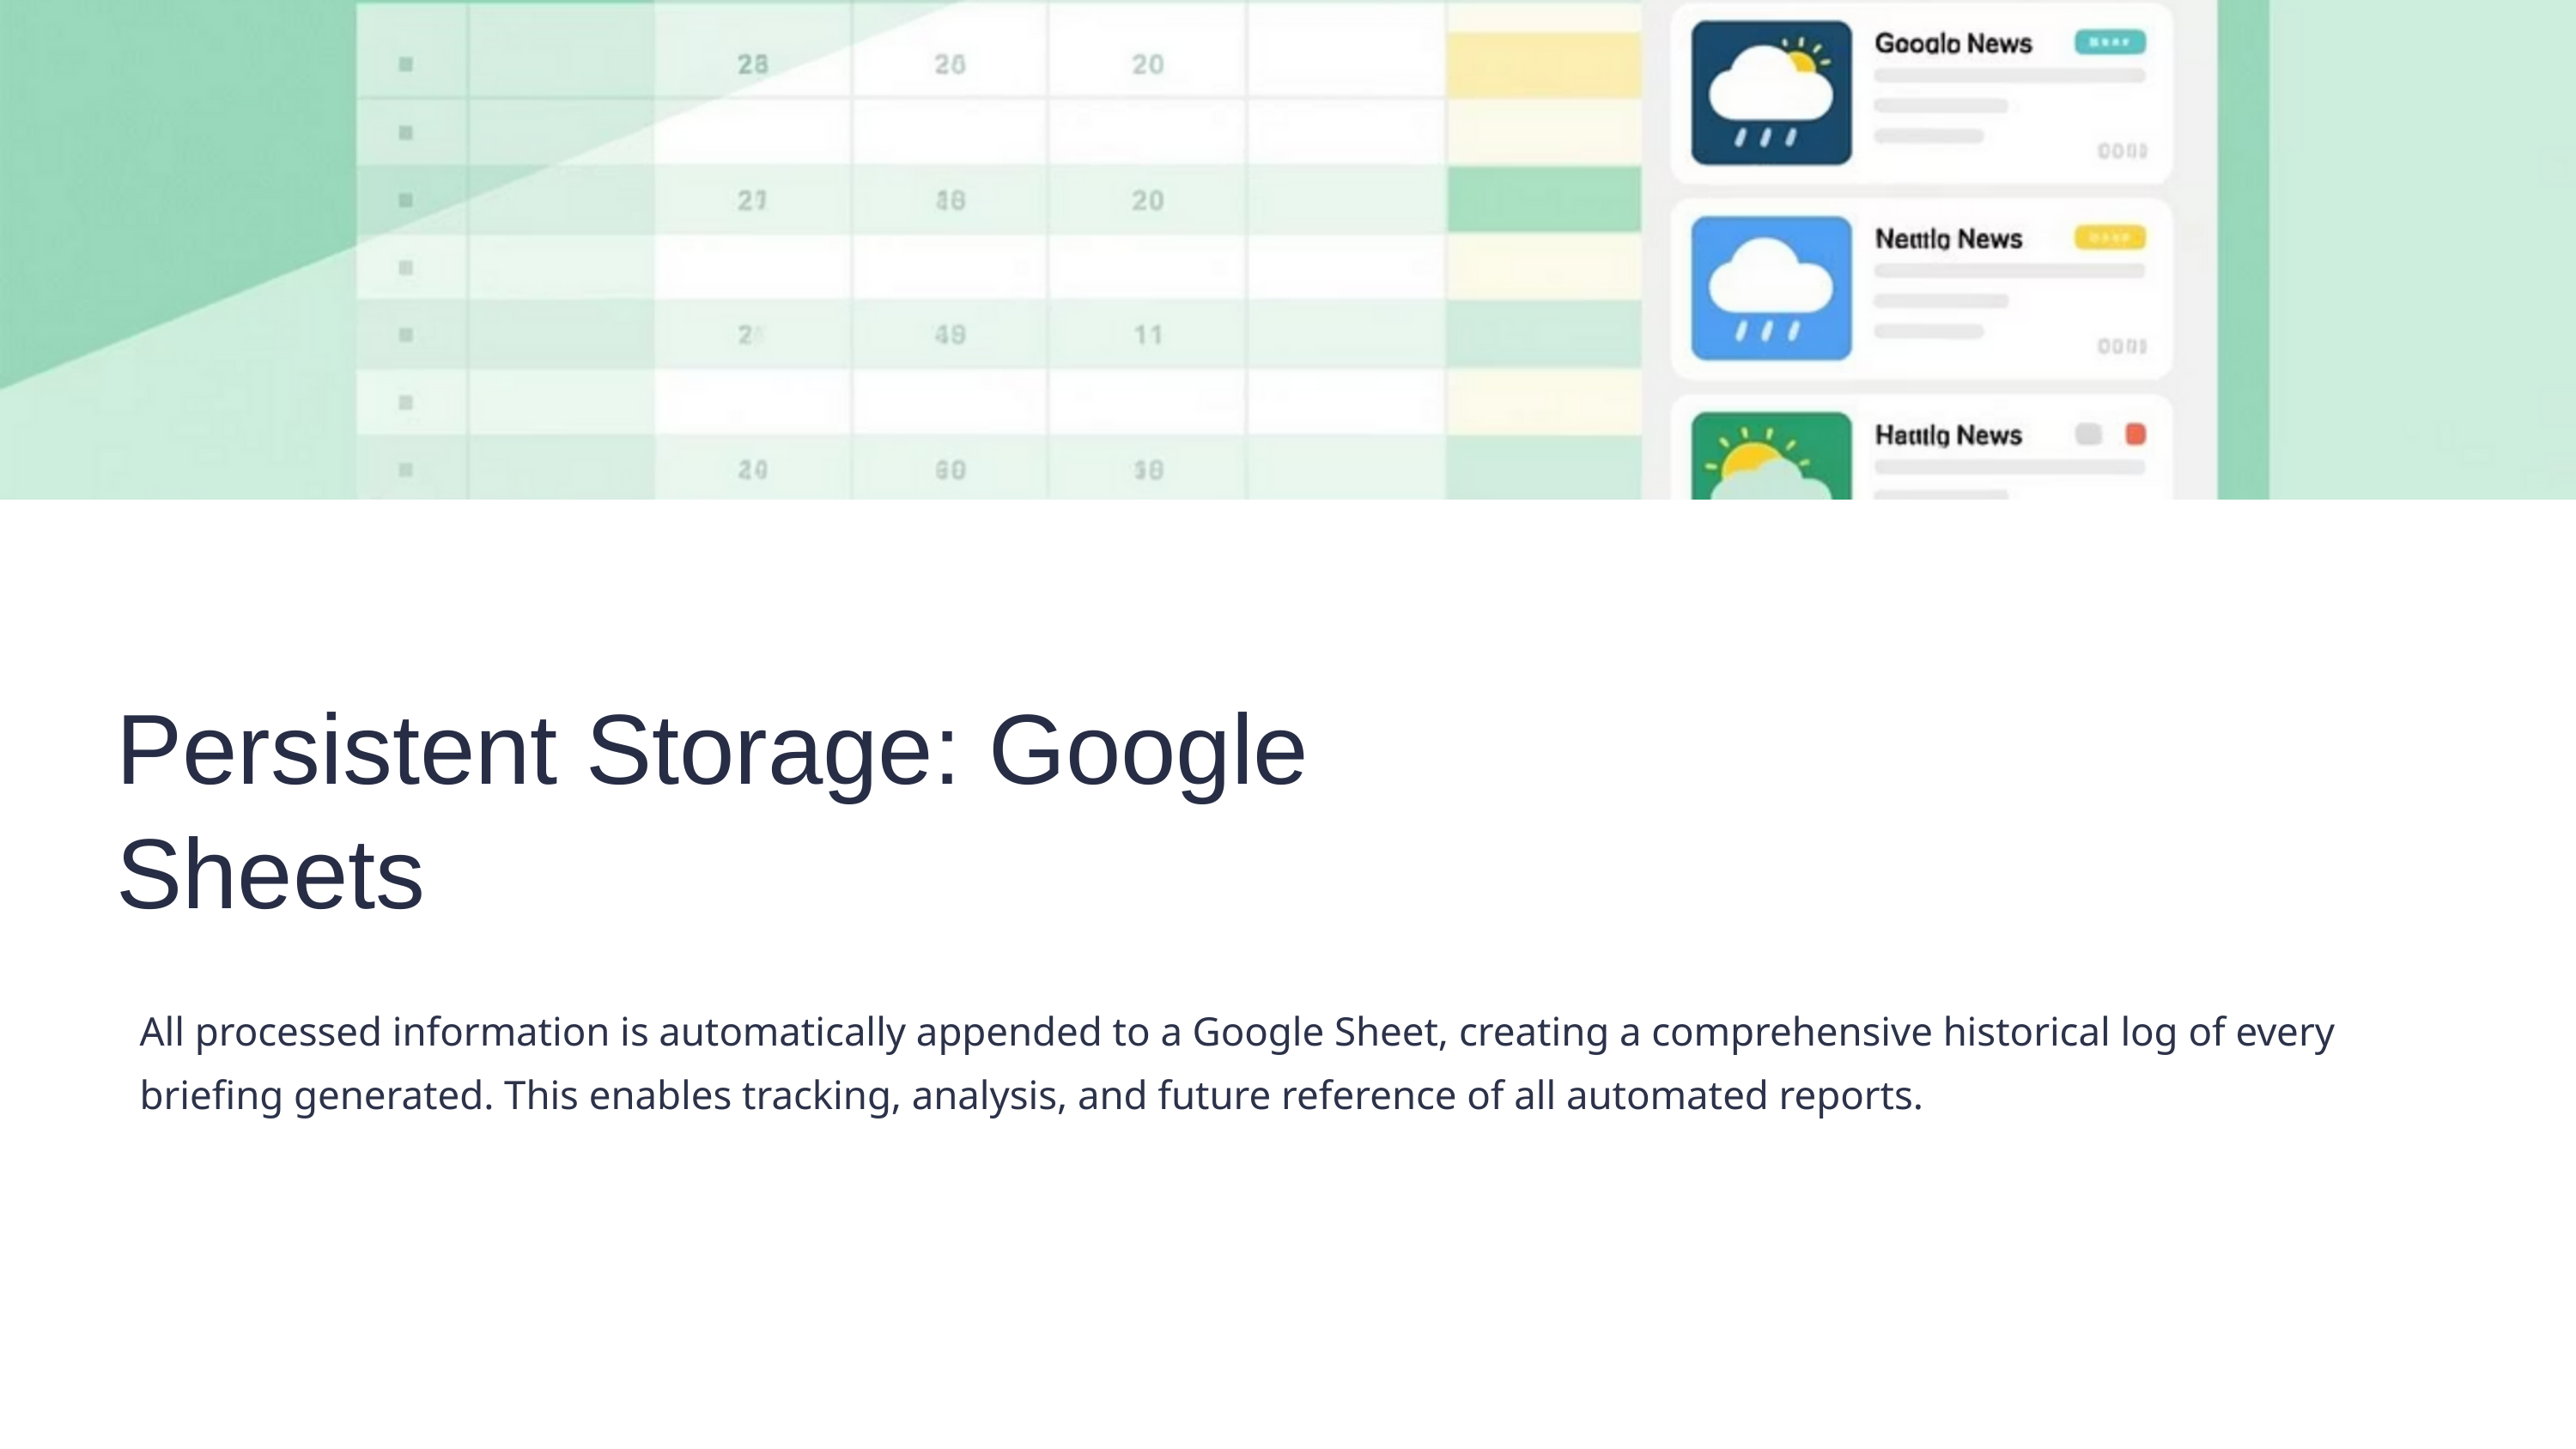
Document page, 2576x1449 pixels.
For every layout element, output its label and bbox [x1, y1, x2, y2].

text_box [0, 509, 2576, 1449]
text_box [0, 0, 2576, 500]
